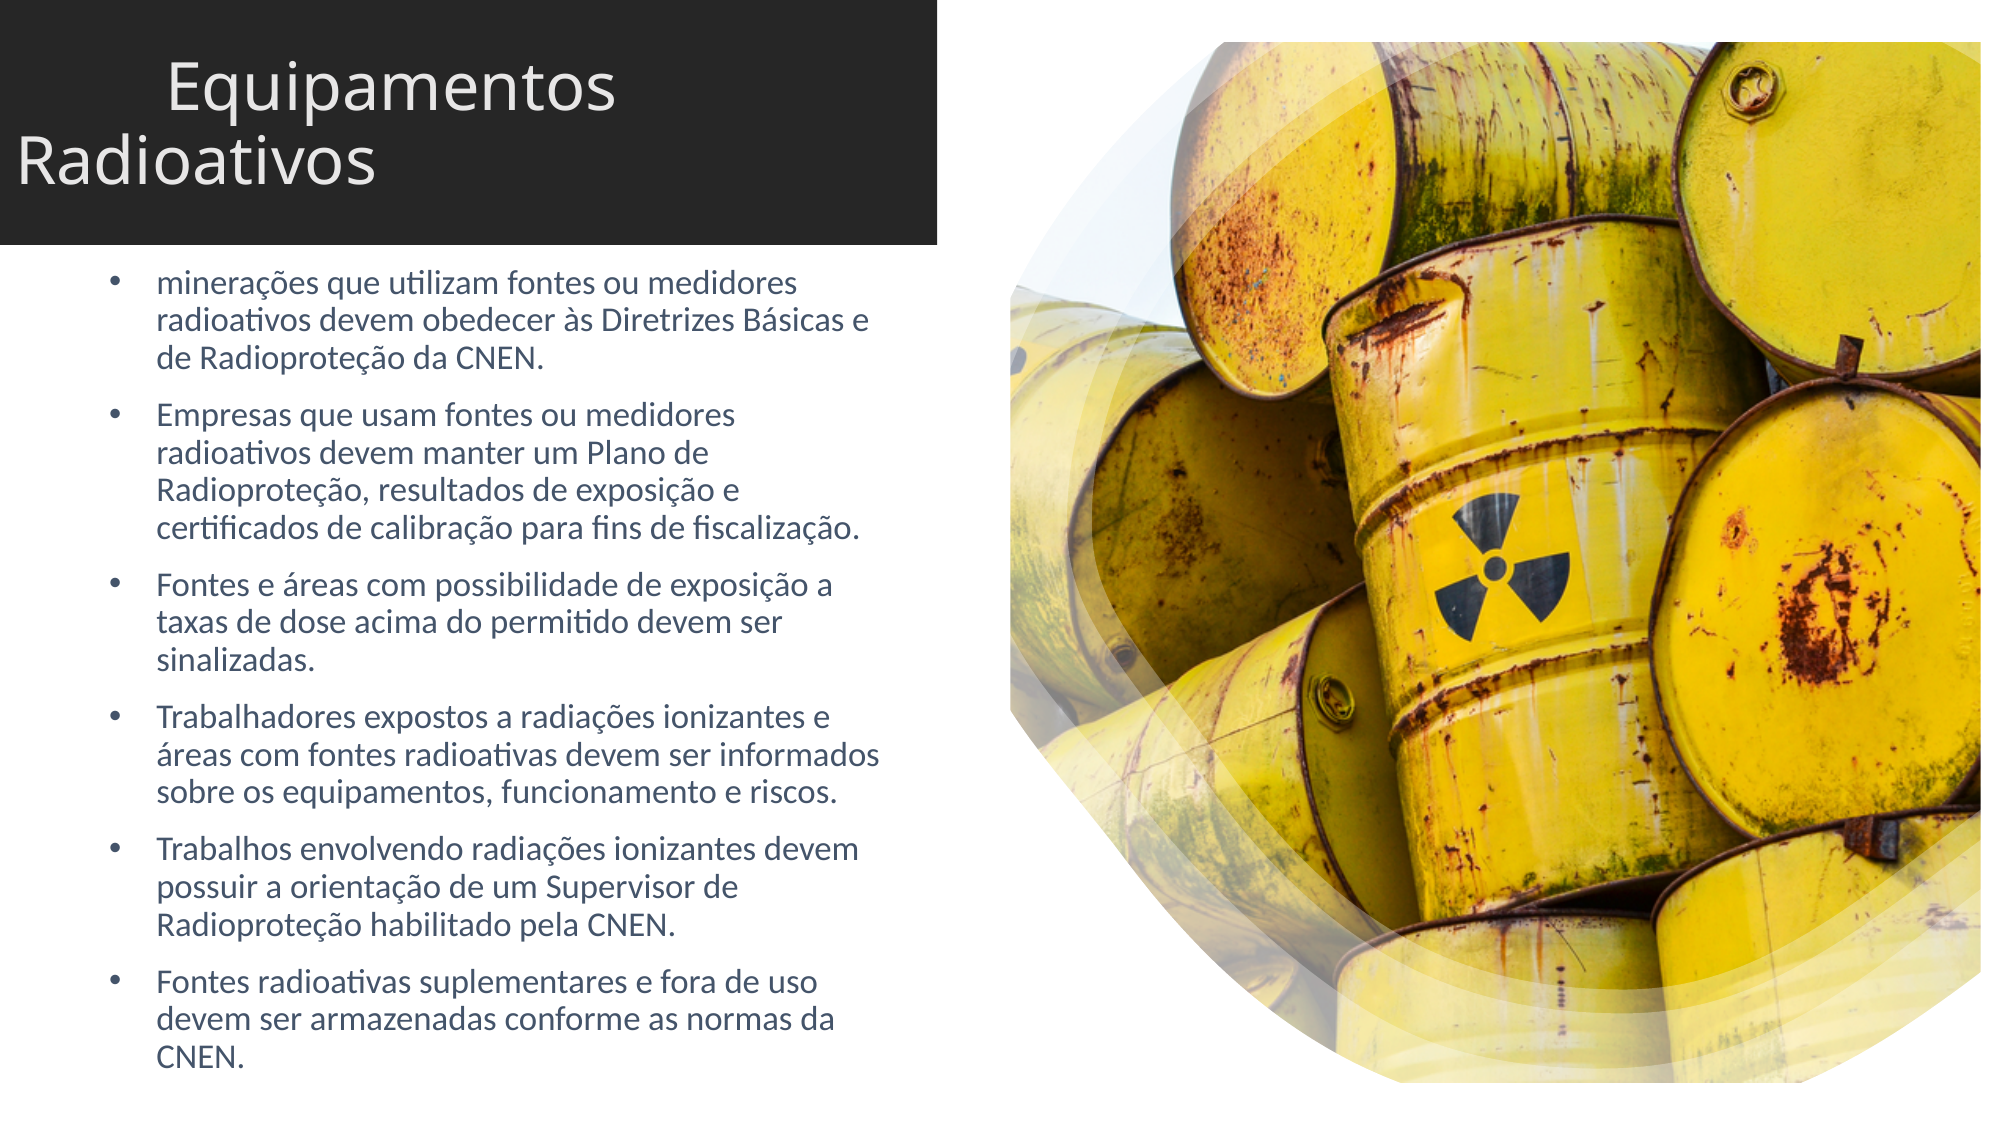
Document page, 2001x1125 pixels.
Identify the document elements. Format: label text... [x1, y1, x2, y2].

title Equipamentos Radioativos [0, 0, 915, 245]
text_box [0, 245, 915, 1125]
list minerações que utilizam fontes ou medidores radioativos devem obedecer às Diretrizes Básicas e de Radioproteção da CNEN. Empresas que usam fontes ou medidores radioativos devem manter um Plano de Radioproteção, resultados de exposição e certificados de calibração para fins de fiscalização. Fontes e áreas com possibilidade de exposição a taxas de dose acima do permitido devem ser sinalizadas. Trabalhadores expostos a radiações ionizantes e áreas com fontes radioativas devem ser informados sobre os equipamentos, funcionamento e riscos. Trabalhos envolvendo radiações ionizantes devem possuir a orientação de um Supervisor de Radioproteção habilitado pela CNEN. Fontes radioativas suplementares e fora de uso devem ser armazenadas conforme as normas da CNEN. [0, 244, 902, 1096]
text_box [915, 0, 2000, 1125]
